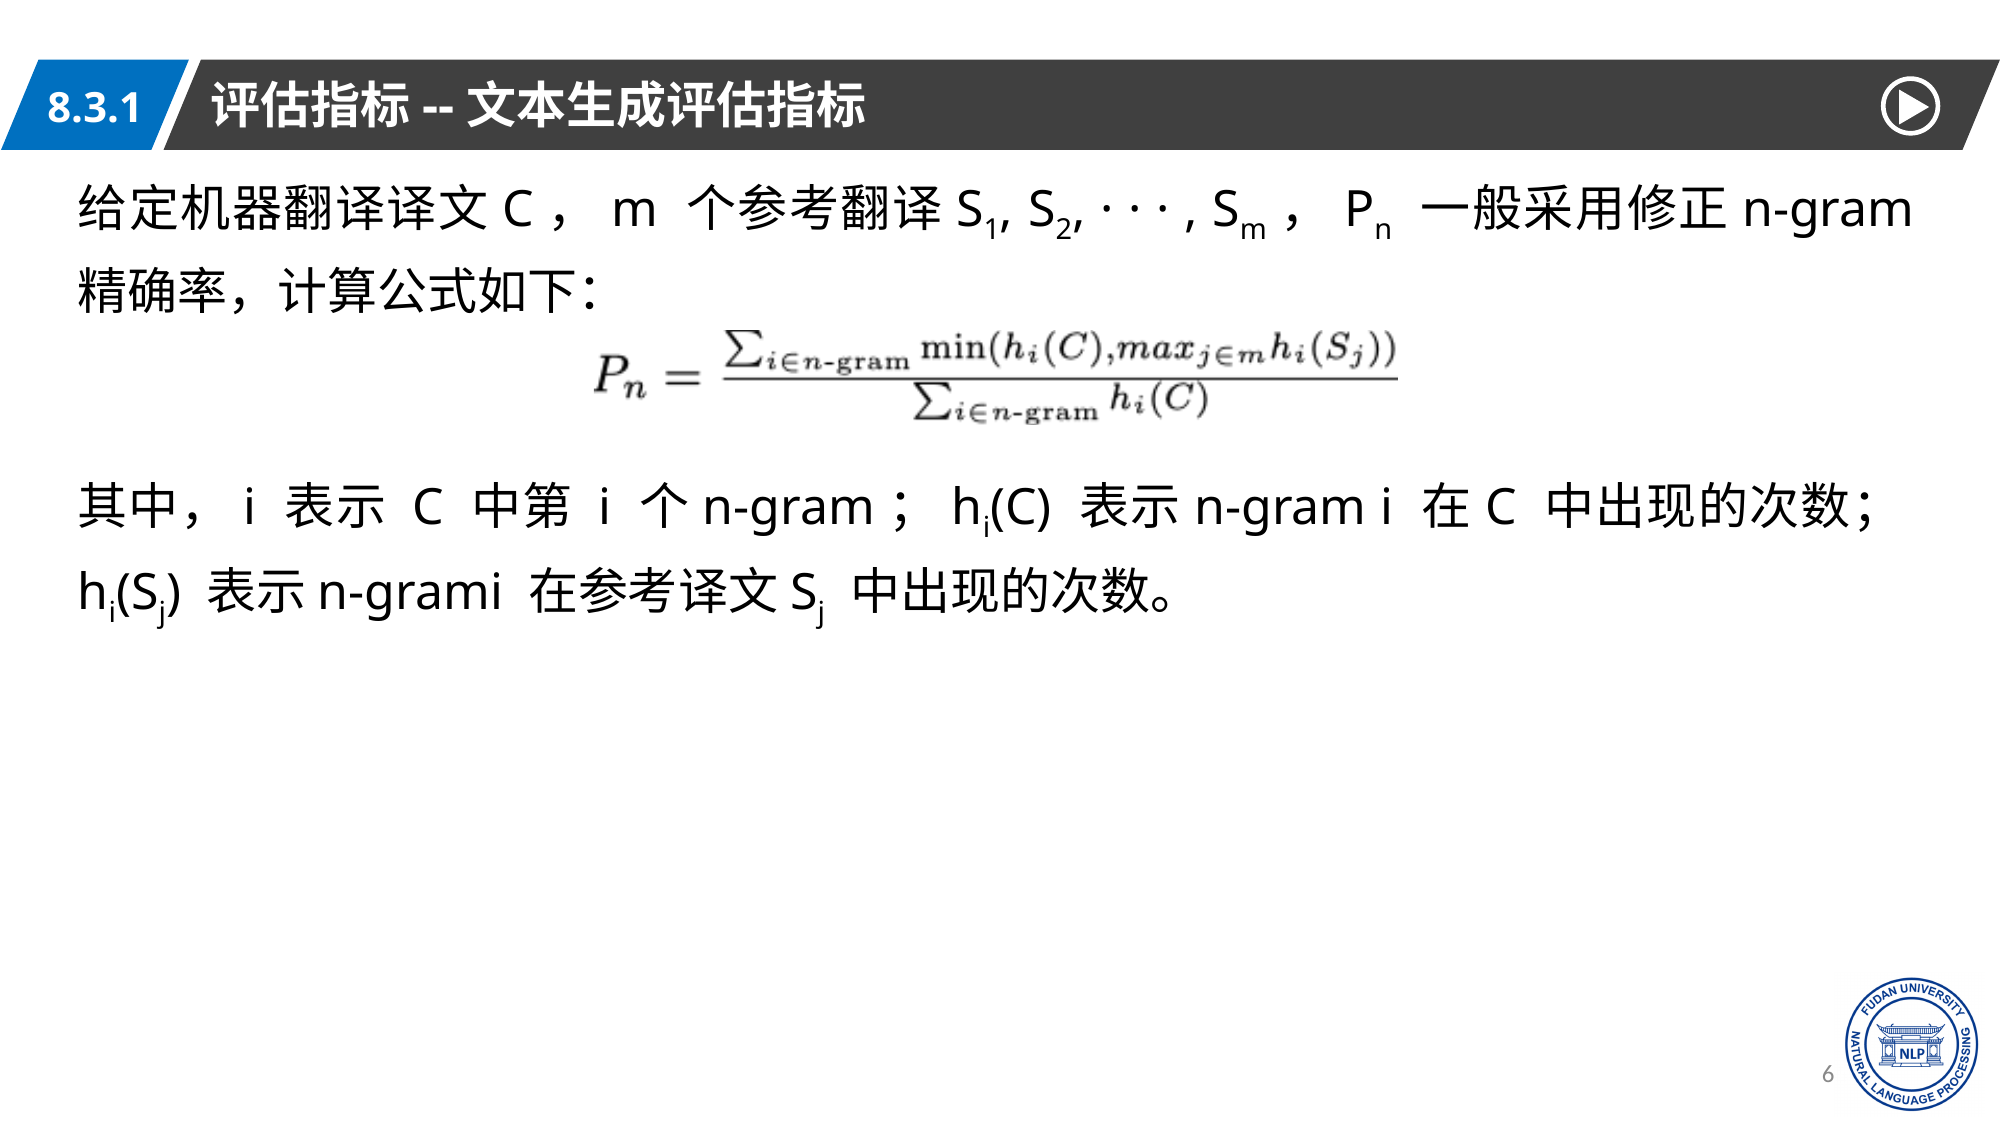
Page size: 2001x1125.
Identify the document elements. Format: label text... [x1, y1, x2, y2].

picture [1834, 972, 1985, 1117]
text_box 评估指标--文本生成评估指标 [196, 66, 882, 142]
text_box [1883, 78, 1939, 134]
text_box [163, 59, 2000, 150]
text_box [1, 89, 157, 150]
slide_number 66 [1412, 1042, 1863, 1103]
picture [593, 330, 1399, 425]
text_box 其中，i 表示 C 中第 i 个n-gram；hi(C) 表示n-gram i 在C 中出现的次数；hi(Sj) 表示n-grami 在参考译文Sj 中出现的次数。 [62, 450, 1930, 636]
text_box 给定机器翻译译文C，m 个参考翻译S1, S2, · · · , Sm，Pn 一般采用修正n-gram 精确率，计算公式如下： [62, 152, 1930, 328]
text_box 8.3.1 [26, 73, 164, 138]
text_box [32, 59, 189, 120]
